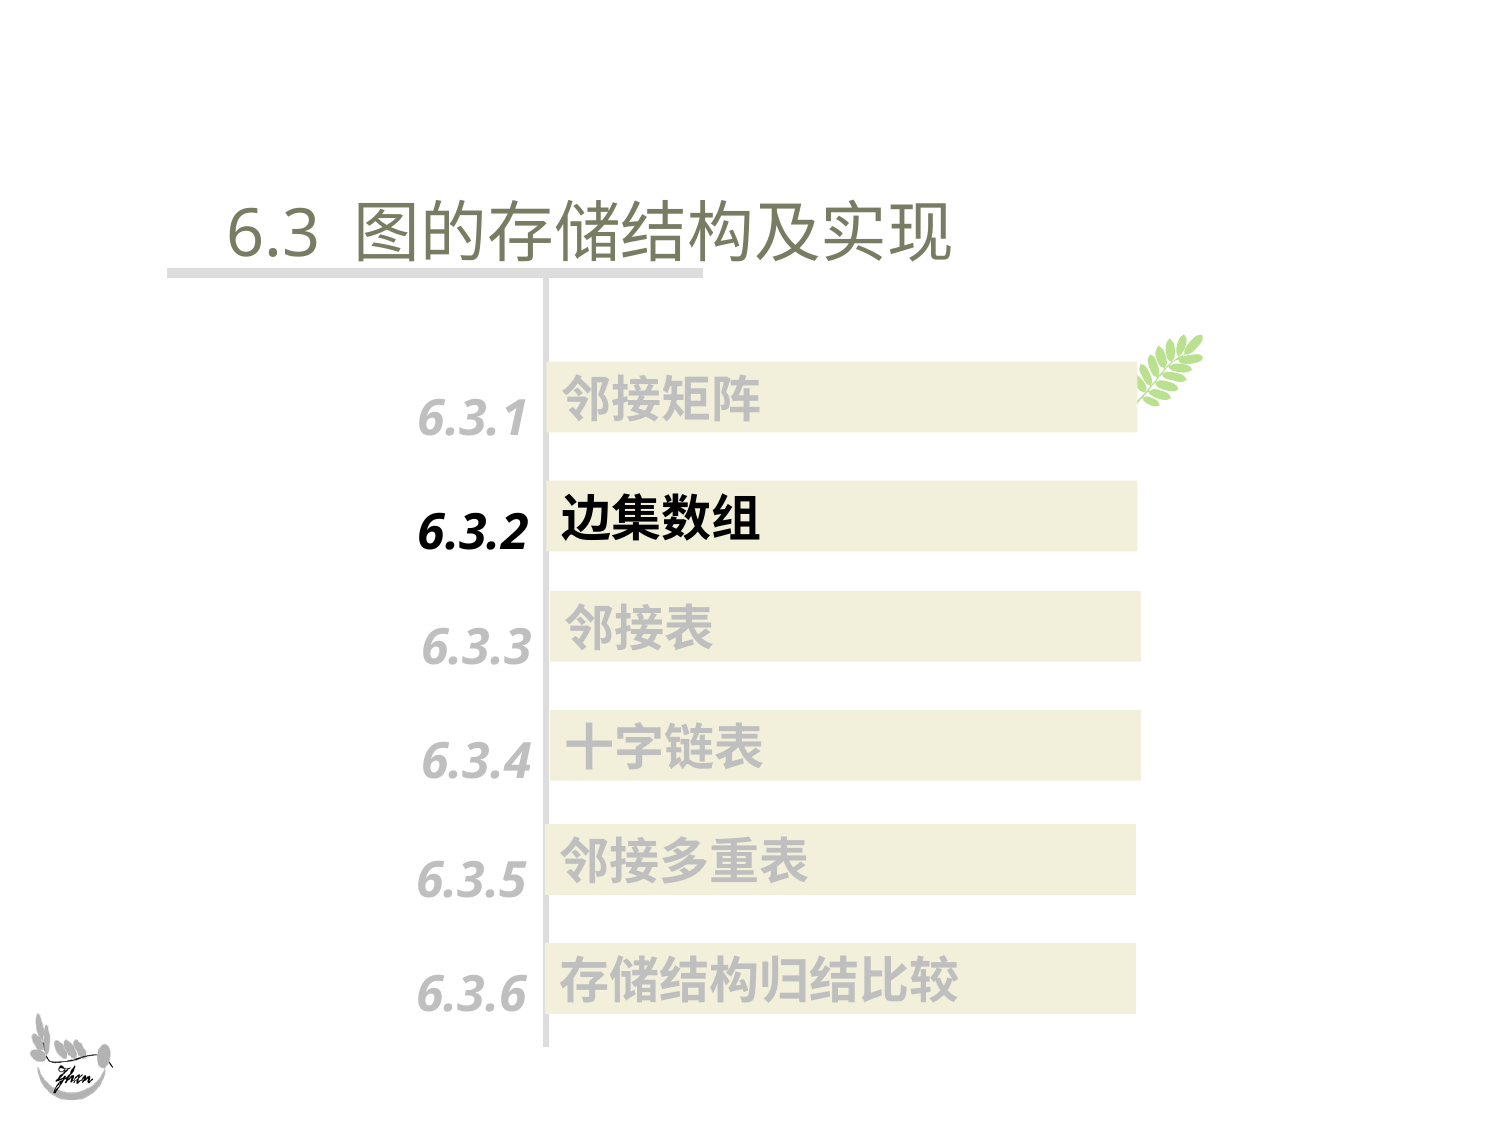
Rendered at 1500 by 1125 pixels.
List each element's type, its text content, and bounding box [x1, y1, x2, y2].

text_box 邻接多重表 [551, 824, 1136, 895]
text_box [1138, 334, 1204, 407]
text_box 6.3.1 [338, 366, 541, 453]
text_box 存储结构归结比较 [551, 943, 1136, 1014]
text_box 6.3.2 [338, 479, 541, 567]
text_box 6.3.3 [341, 595, 541, 682]
text_box 6.3.6 [336, 942, 541, 1029]
text_box 6.3.4 [341, 708, 541, 796]
text_box 6.3.5 [336, 828, 541, 916]
text_box 6.3 图的存储结构及实现 [135, 181, 1046, 271]
text_box 邻接矩阵 [551, 361, 1138, 433]
text_box 十字链表 [551, 709, 1142, 781]
text_box 边集数组 [551, 480, 1138, 552]
text_box 邻接表 [551, 590, 1142, 662]
